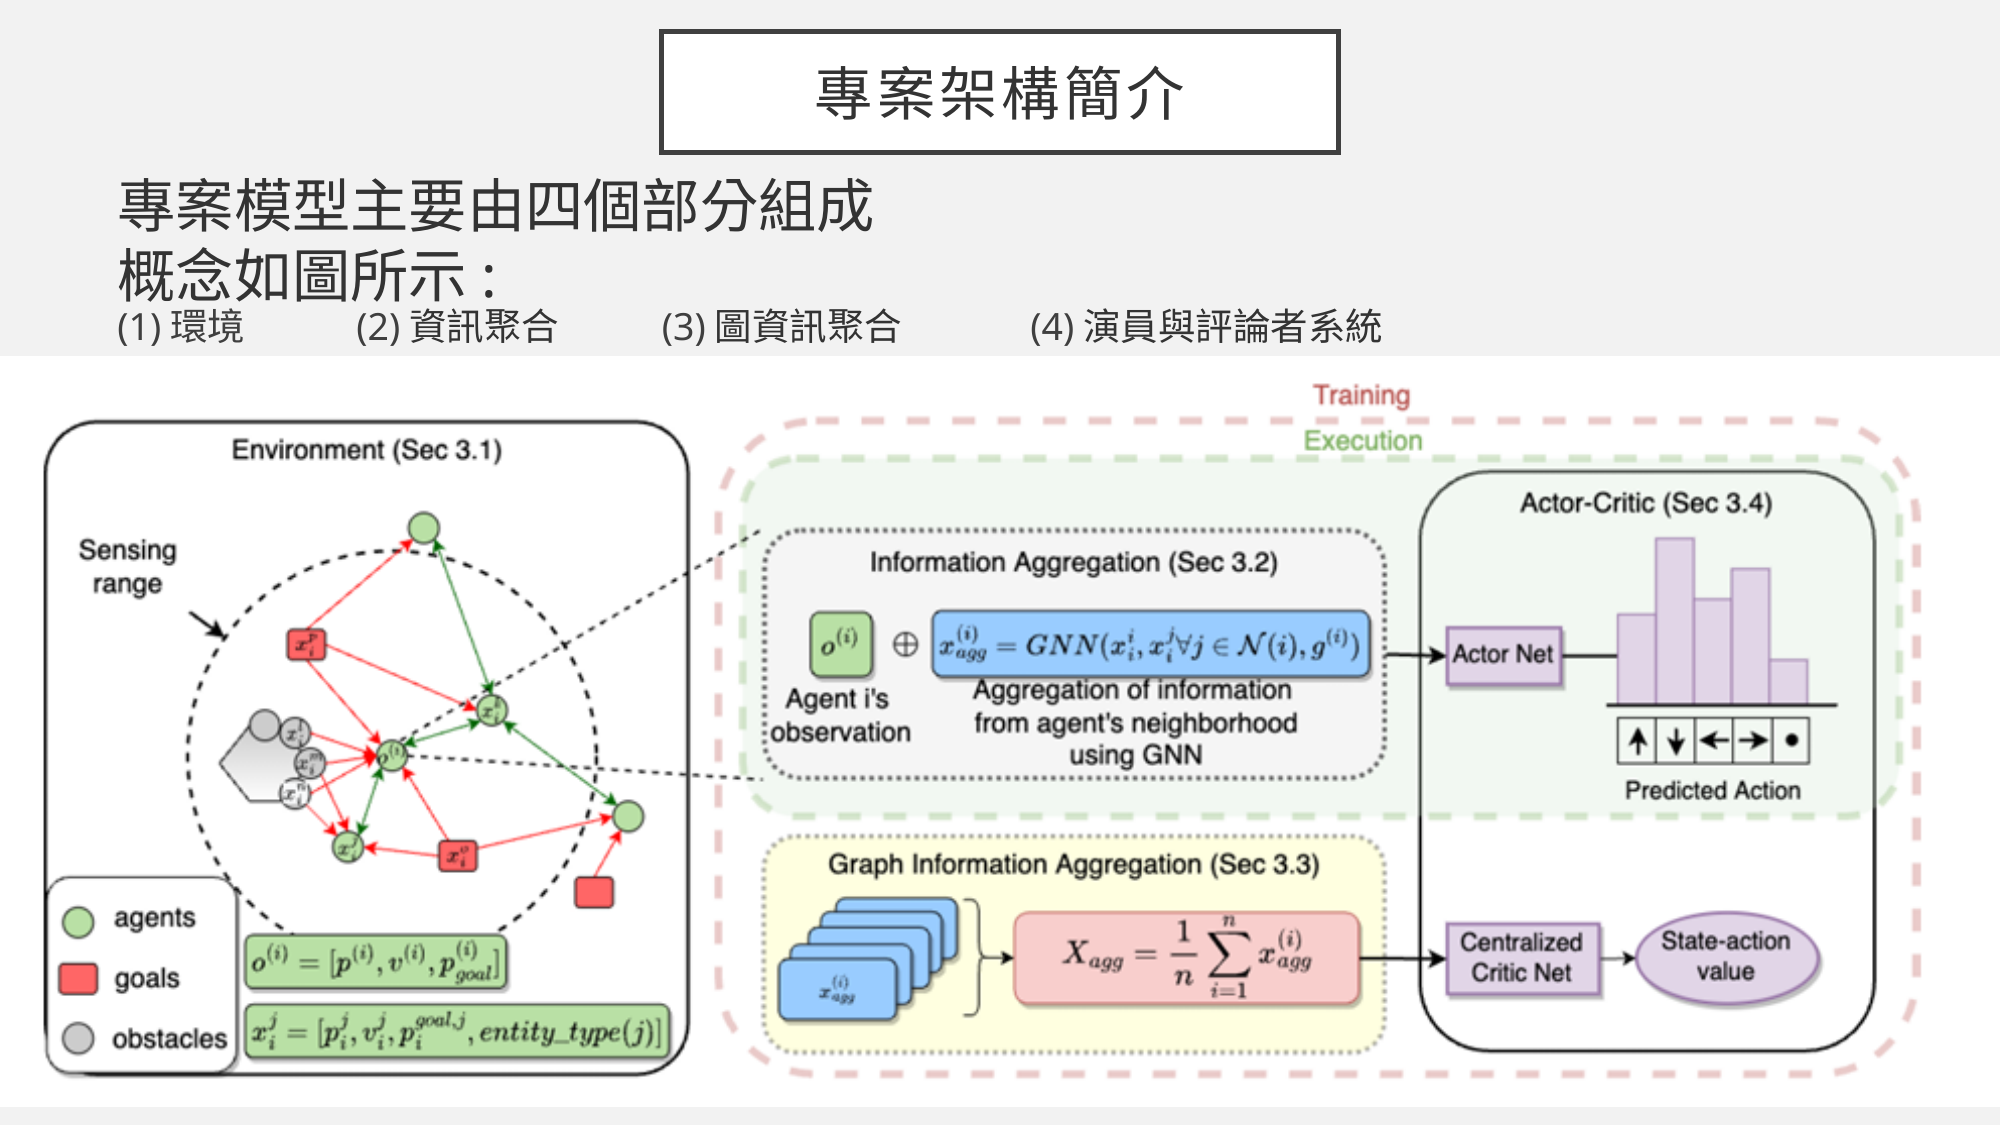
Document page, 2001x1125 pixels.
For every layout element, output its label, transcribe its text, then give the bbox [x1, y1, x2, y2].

text_box (1)環境 (2)資訊聚合 (3)圖資訊聚合 (4)演員與評論者系統 [102, 295, 1607, 356]
title 專案架構簡介 [659, 29, 1341, 155]
text_box 專案模型主要由四個部分組成 概念如圖所示: [102, 92, 1097, 295]
picture [0, 356, 2000, 1107]
